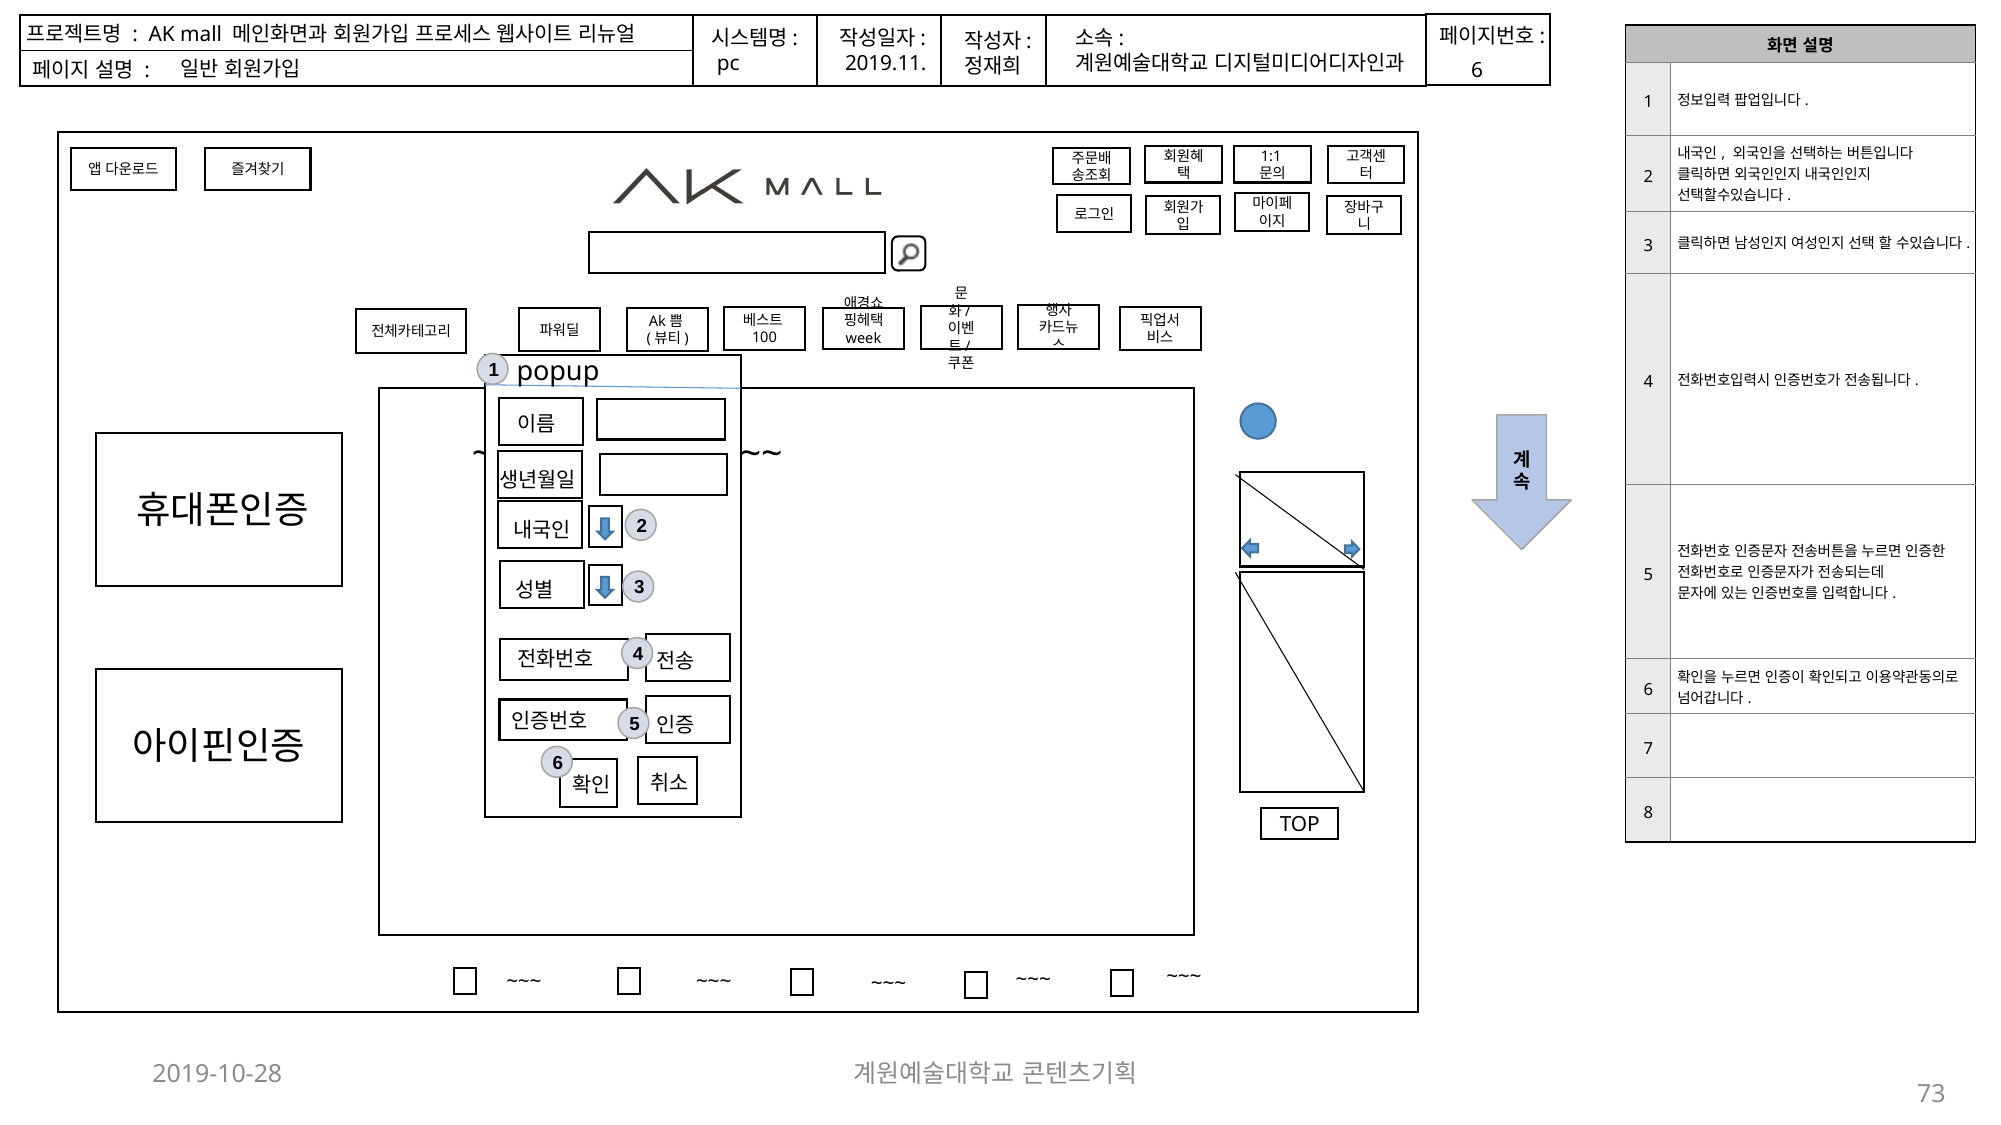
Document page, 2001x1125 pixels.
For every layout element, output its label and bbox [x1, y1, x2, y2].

table_cell [1626, 136, 1670, 211]
table_cell [1626, 63, 1670, 135]
picture [892, 242, 920, 271]
table_cell [1671, 714, 1975, 777]
table_cell [1626, 274, 1670, 484]
table_cell [1671, 778, 1975, 841]
text_box [19, 13, 1557, 90]
table_cell [1671, 212, 1975, 273]
text_box [1472, 414, 1572, 550]
table_cell [1626, 485, 1670, 658]
picture [612, 154, 882, 205]
table_header [1626, 26, 1975, 62]
table_cell [1671, 63, 1975, 135]
table_cell [1671, 659, 1975, 713]
table_cell [1626, 212, 1670, 273]
slide_number [1510, 1064, 1961, 1125]
table_cell [1671, 136, 1975, 211]
slide_number [137, 1042, 588, 1103]
footer [662, 1042, 1338, 1103]
table_cell [1626, 714, 1670, 777]
table_cell [1626, 659, 1670, 713]
table_cell [1671, 274, 1975, 484]
table_cell [1626, 778, 1670, 841]
text_box [57, 131, 1419, 1013]
table_cell [1671, 485, 1975, 658]
